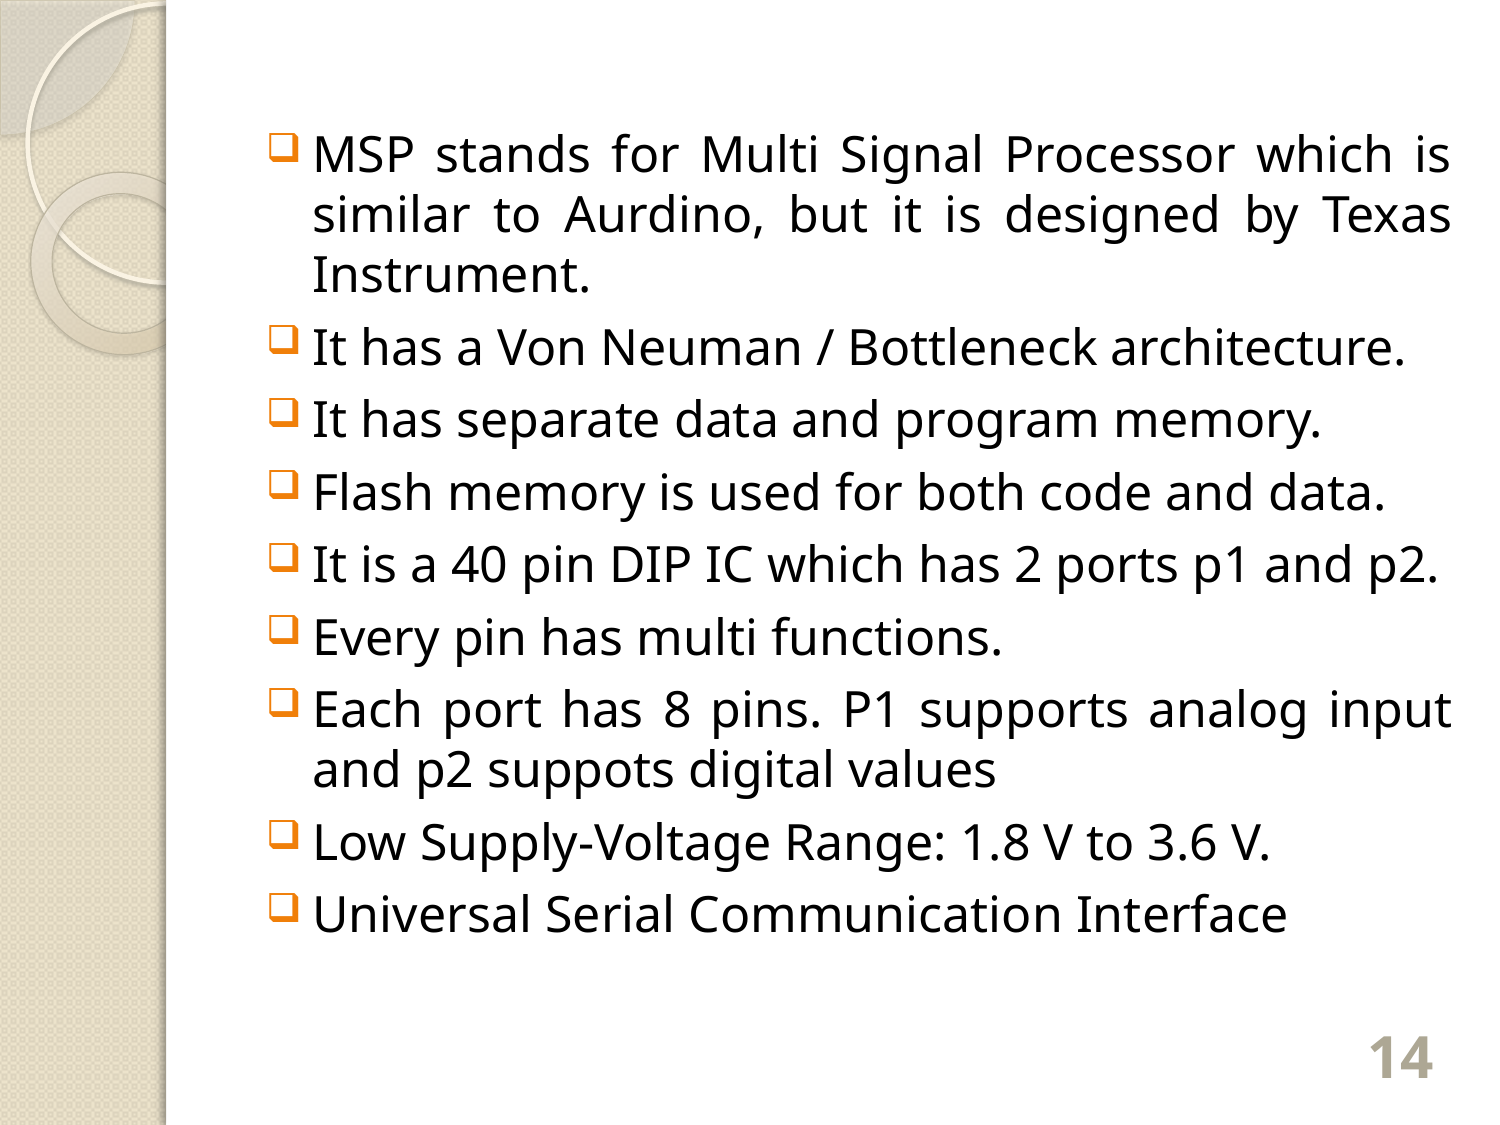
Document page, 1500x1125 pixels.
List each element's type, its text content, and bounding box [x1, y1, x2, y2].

list MSP stands for Multi Signal Processor which is similar to Aurdino, but it is designed by Texas Instrument. It has a Von Neuman / Bottleneck architecture. It has separate data and program memory. Flash memory is used for both code and data. It is a 40 pin DIP IC which has 2 ports p1 and p2. Every pin has multi functions. Each port has 8 pins. P1 supports analog input and p2 suppots digital values Low Supply-Voltage Range: 1.8 V to 3.6 V. Universal Serial Communication Interface [237, 115, 1468, 1098]
footer 14 [1352, 1018, 1466, 1098]
